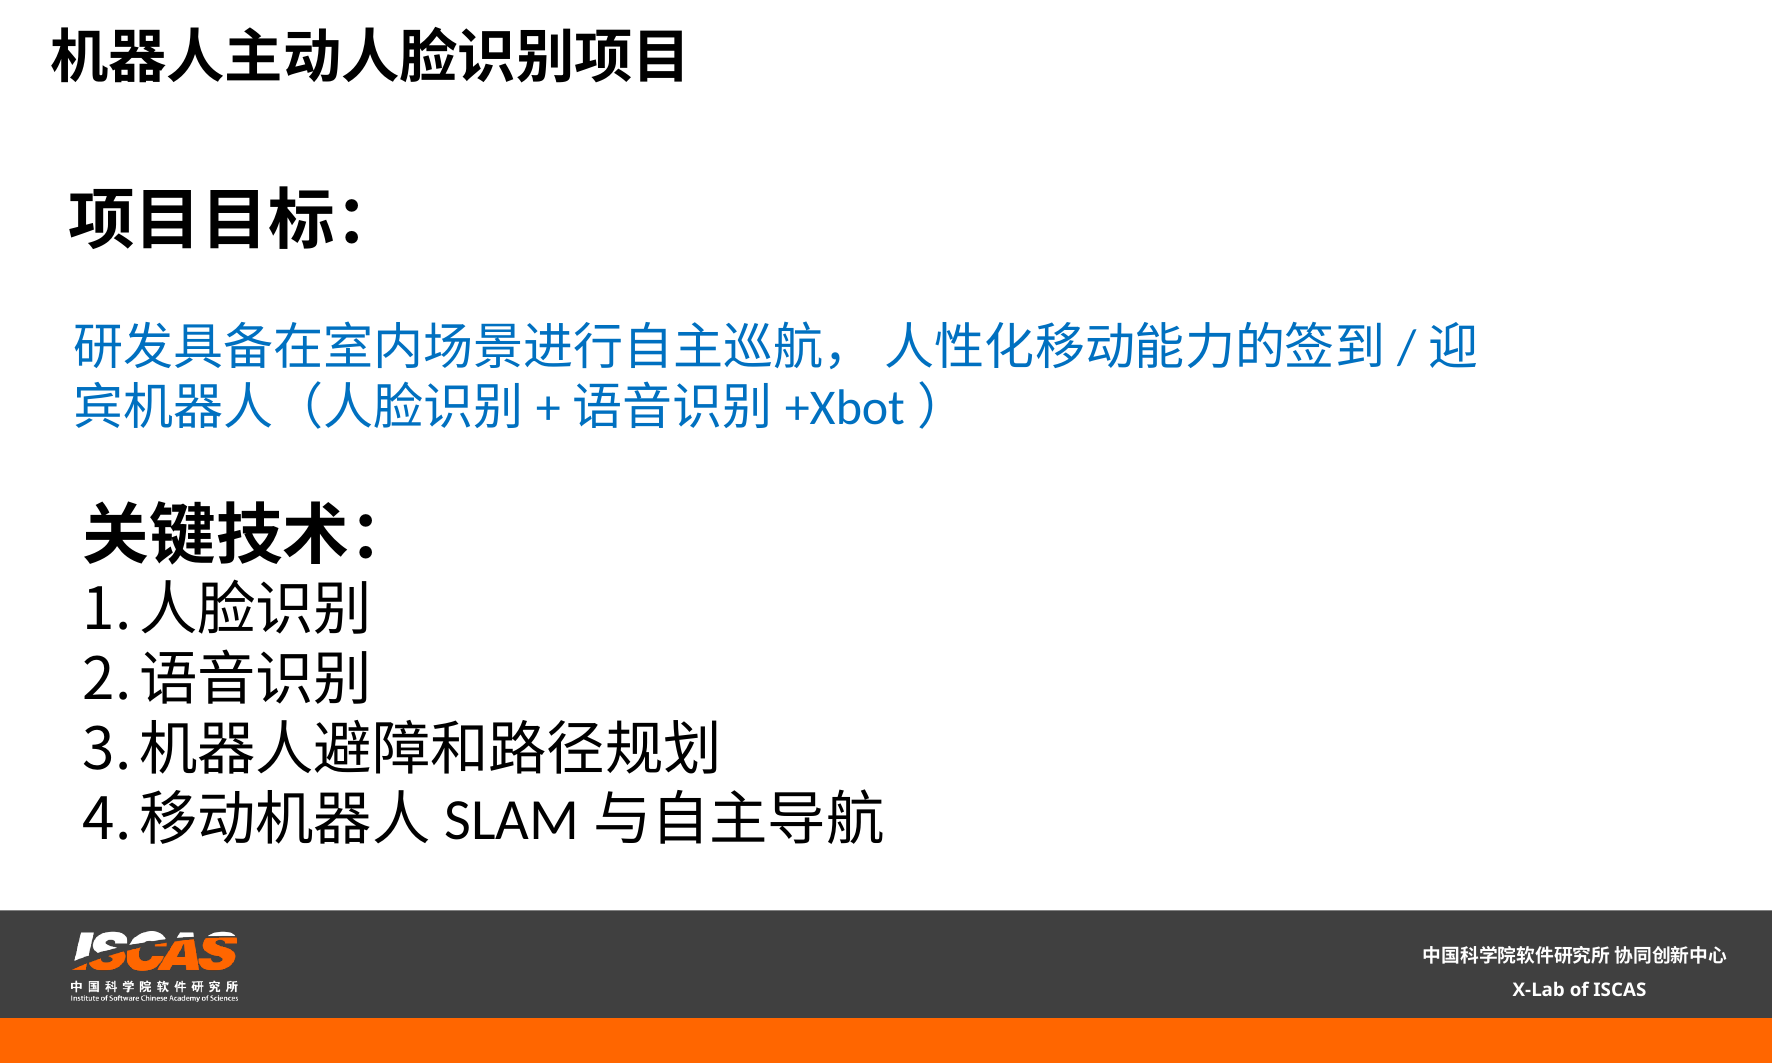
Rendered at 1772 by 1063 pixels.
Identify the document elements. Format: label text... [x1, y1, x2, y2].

text_box 关键技术： 人脸识别 语音识别 机器人避障和路径规划 移动机器人SLAM与自主导航 [68, 484, 1616, 859]
text_box 项目目标： [53, 169, 420, 264]
picture [71, 931, 238, 1002]
text_box 研发具备在室内场景进行自主巡航， 人性化移动能力的签到/迎宾机器人（人脸识别+语音识别+Xbot） [59, 307, 1501, 442]
text_box 机器人主动人脸识别项目 [35, 11, 1619, 97]
